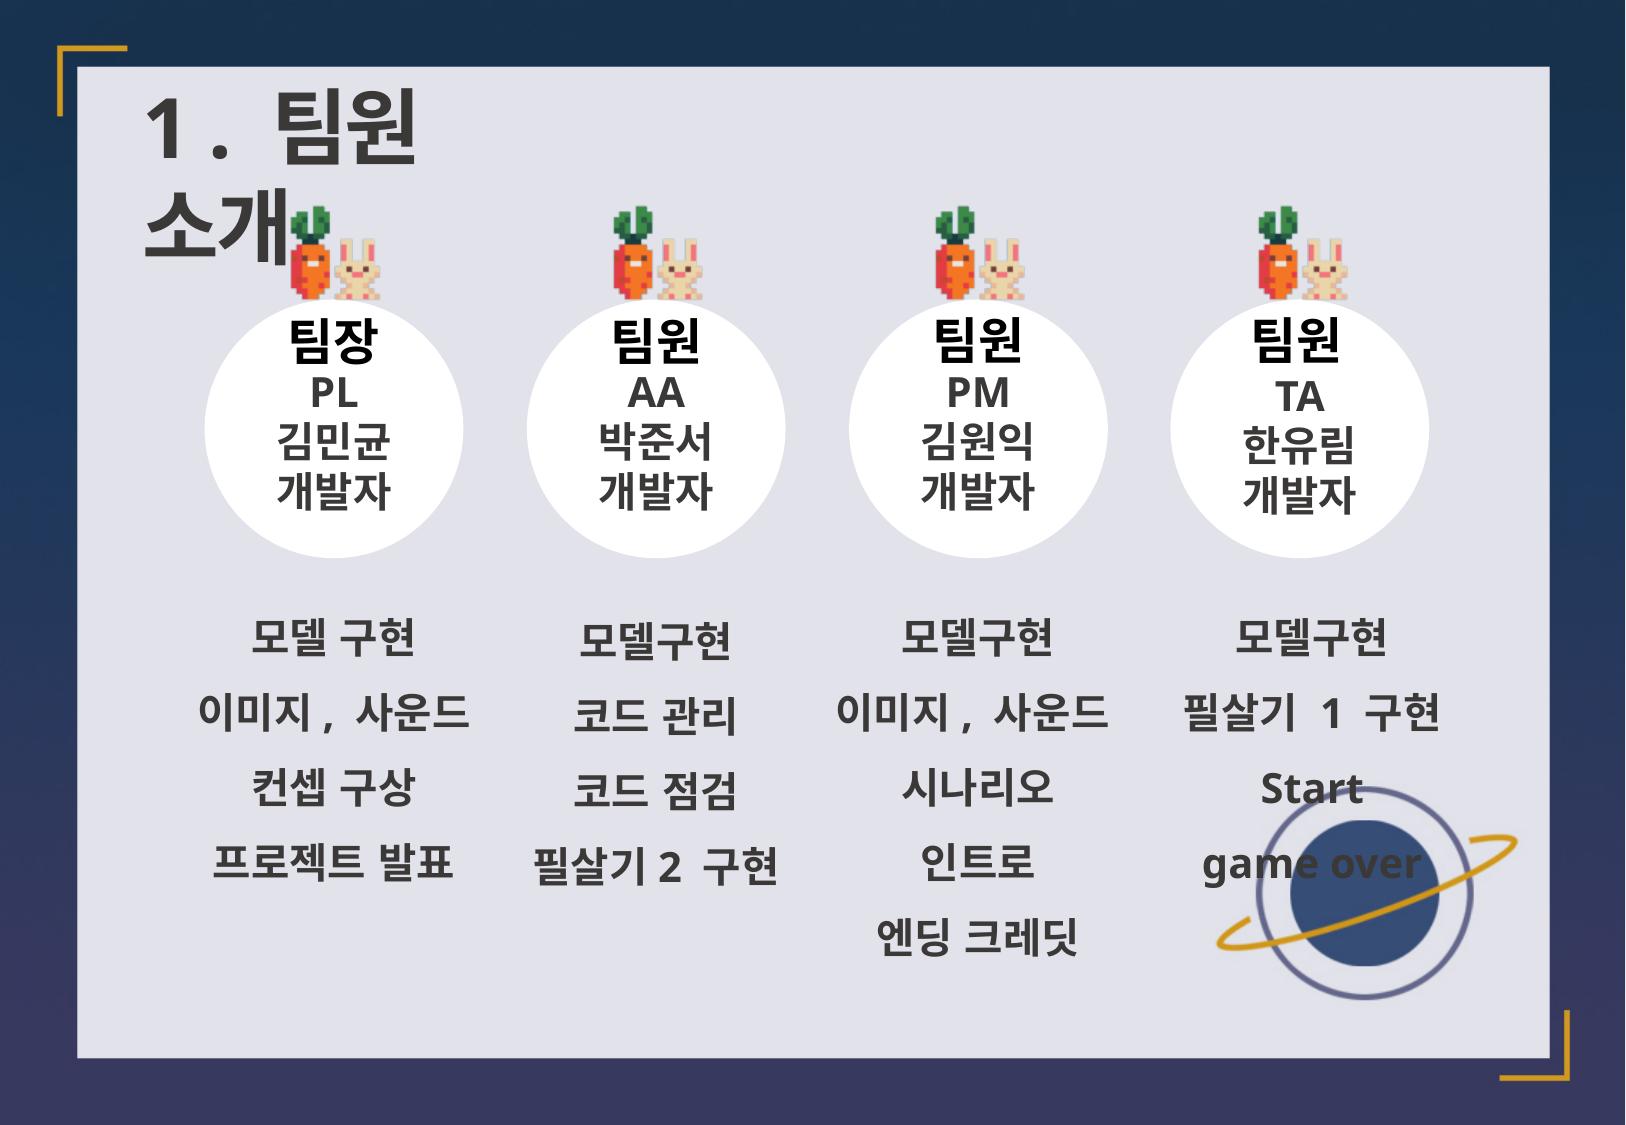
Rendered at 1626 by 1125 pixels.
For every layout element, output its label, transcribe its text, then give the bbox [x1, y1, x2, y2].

text_box PL 김민균 개발자 [227, 358, 441, 524]
text_box 팀장 [273, 314, 395, 358]
text_box 모델구현 필살기 1 구현 Start game over [1167, 579, 1457, 945]
text_box PM 김원익 개발자 [872, 358, 1085, 574]
text_box [1358, 314, 1431, 505]
text_box 모델 구현 이미지, 사운드 컨셉 구상 프로젝트 발표 [182, 579, 486, 945]
text_box [717, 313, 787, 504]
text_box [395, 314, 465, 504]
text_box 팀원 [1235, 302, 1358, 377]
text_box [848, 313, 917, 505]
text_box AA 박준서 개발자 [550, 358, 763, 574]
text_box 모델구현 코드 관리 코드 점검 필살기2 구현 [517, 583, 795, 949]
text_box TA 한유림 개발자 [1193, 361, 1406, 577]
text_box [525, 313, 595, 505]
text_box 1 . 팀원 소개 [128, 67, 473, 283]
text_box [1040, 313, 1109, 504]
picture [0, 0, 1626, 1125]
text_box [1169, 315, 1235, 504]
text_box [244, 524, 424, 560]
text_box 팀원 [595, 314, 717, 378]
text_box 팀원 [917, 314, 1040, 377]
text_box [203, 314, 273, 504]
text_box 모델구현 이미지, 사운드 시나리오 인트로 엔딩 크레딧 [820, 579, 1136, 1020]
